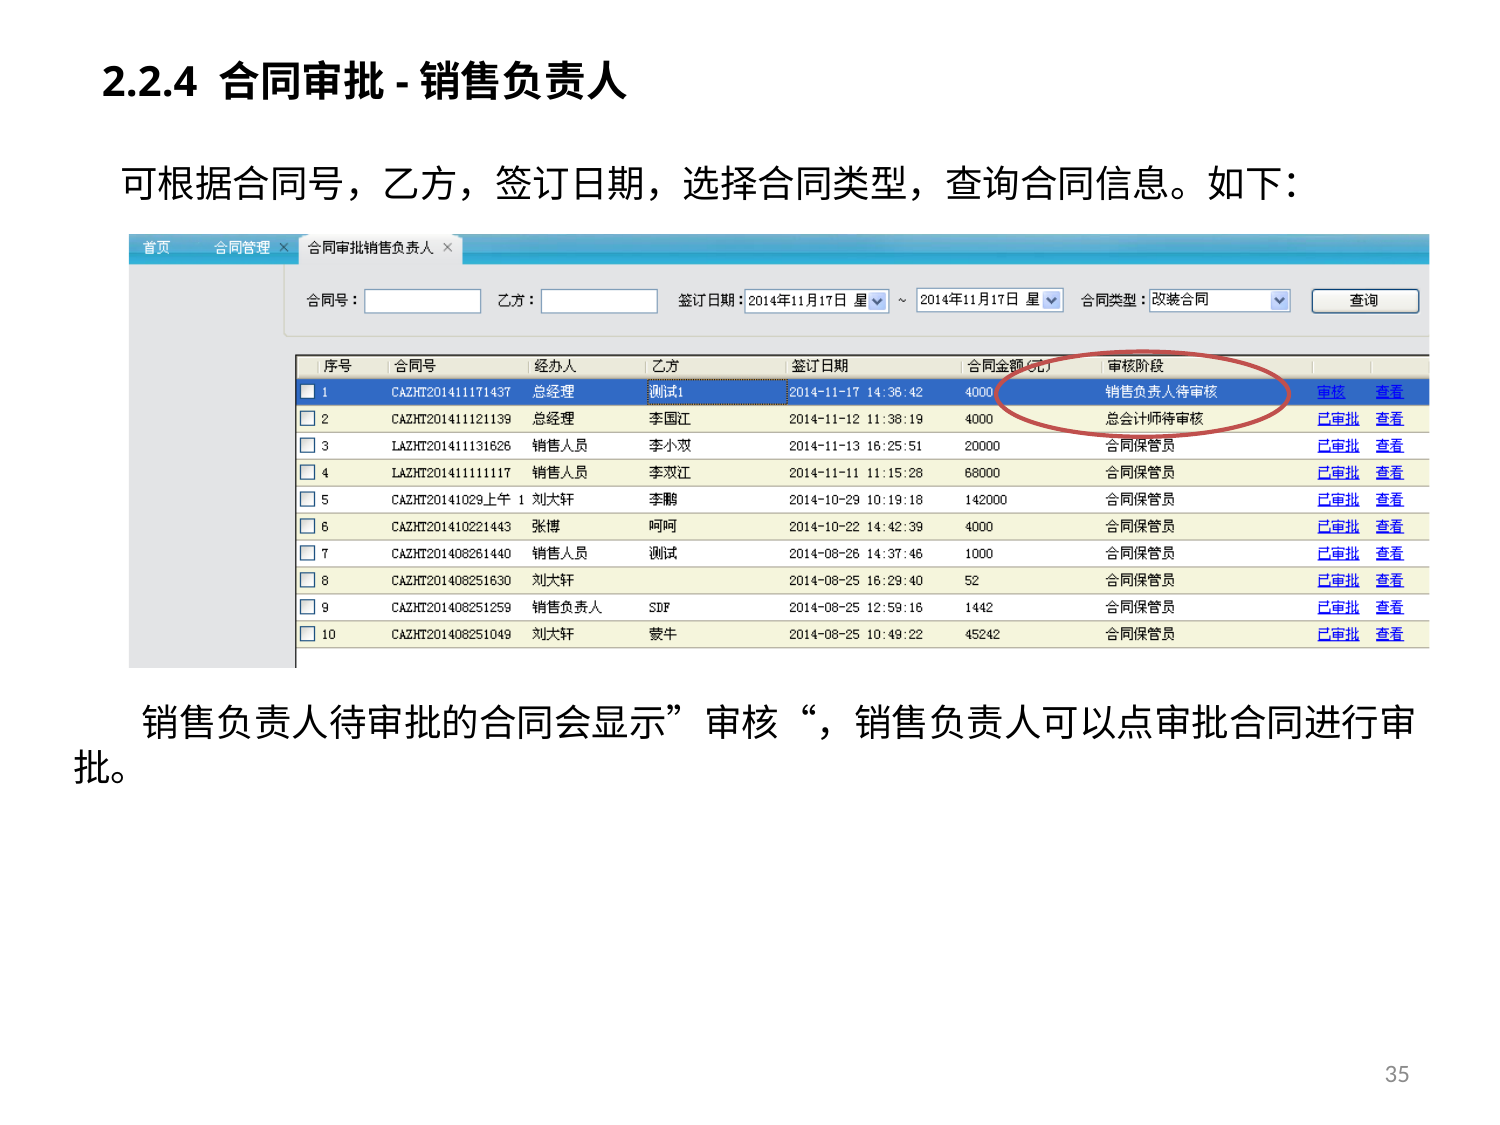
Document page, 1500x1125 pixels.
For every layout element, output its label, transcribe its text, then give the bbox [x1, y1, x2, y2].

slide_number 35 [1074, 1042, 1425, 1103]
picture [128, 234, 1430, 669]
text_box 2.2.4 合同审批-销售负责人 [87, 46, 643, 112]
text_box 可根据合同号，乙方，签订日期，选择合同类型，查询合同信息。如下： [105, 152, 1301, 213]
text_box 销售负责人待审批的合同会显示”审核“，销售负责人可以点审批合同进行审批。 [58, 691, 1453, 797]
